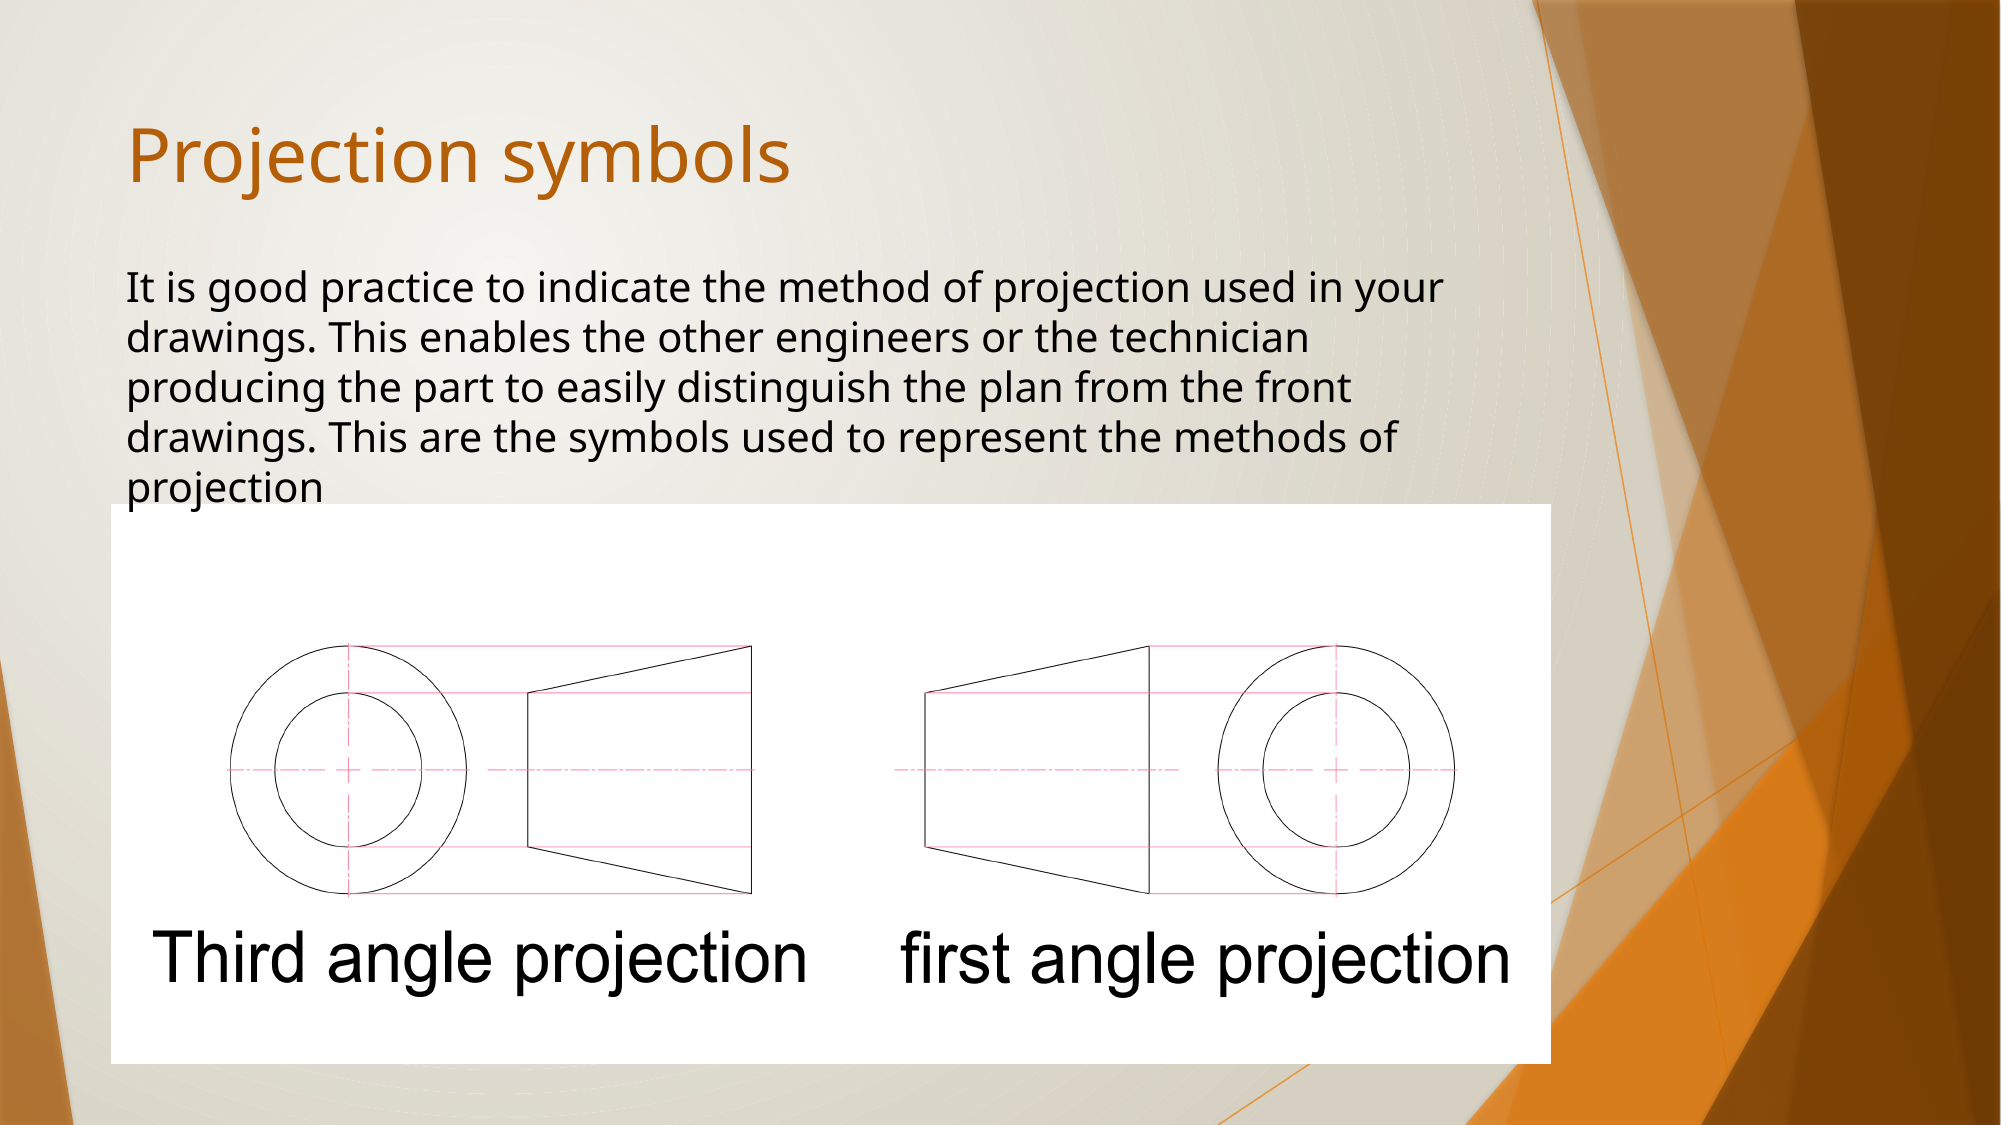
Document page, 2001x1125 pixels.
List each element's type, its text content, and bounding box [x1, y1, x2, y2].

text_box It is good practice to indicate the method of projection used in your drawings. This enables the other engineers or the technician producing the part to easily distinguish the plan from the front drawings. This are the symbols used to represent the methods of projection [111, 253, 1522, 503]
title Projection symbols [111, 99, 1522, 253]
picture [110, 504, 1551, 1065]
